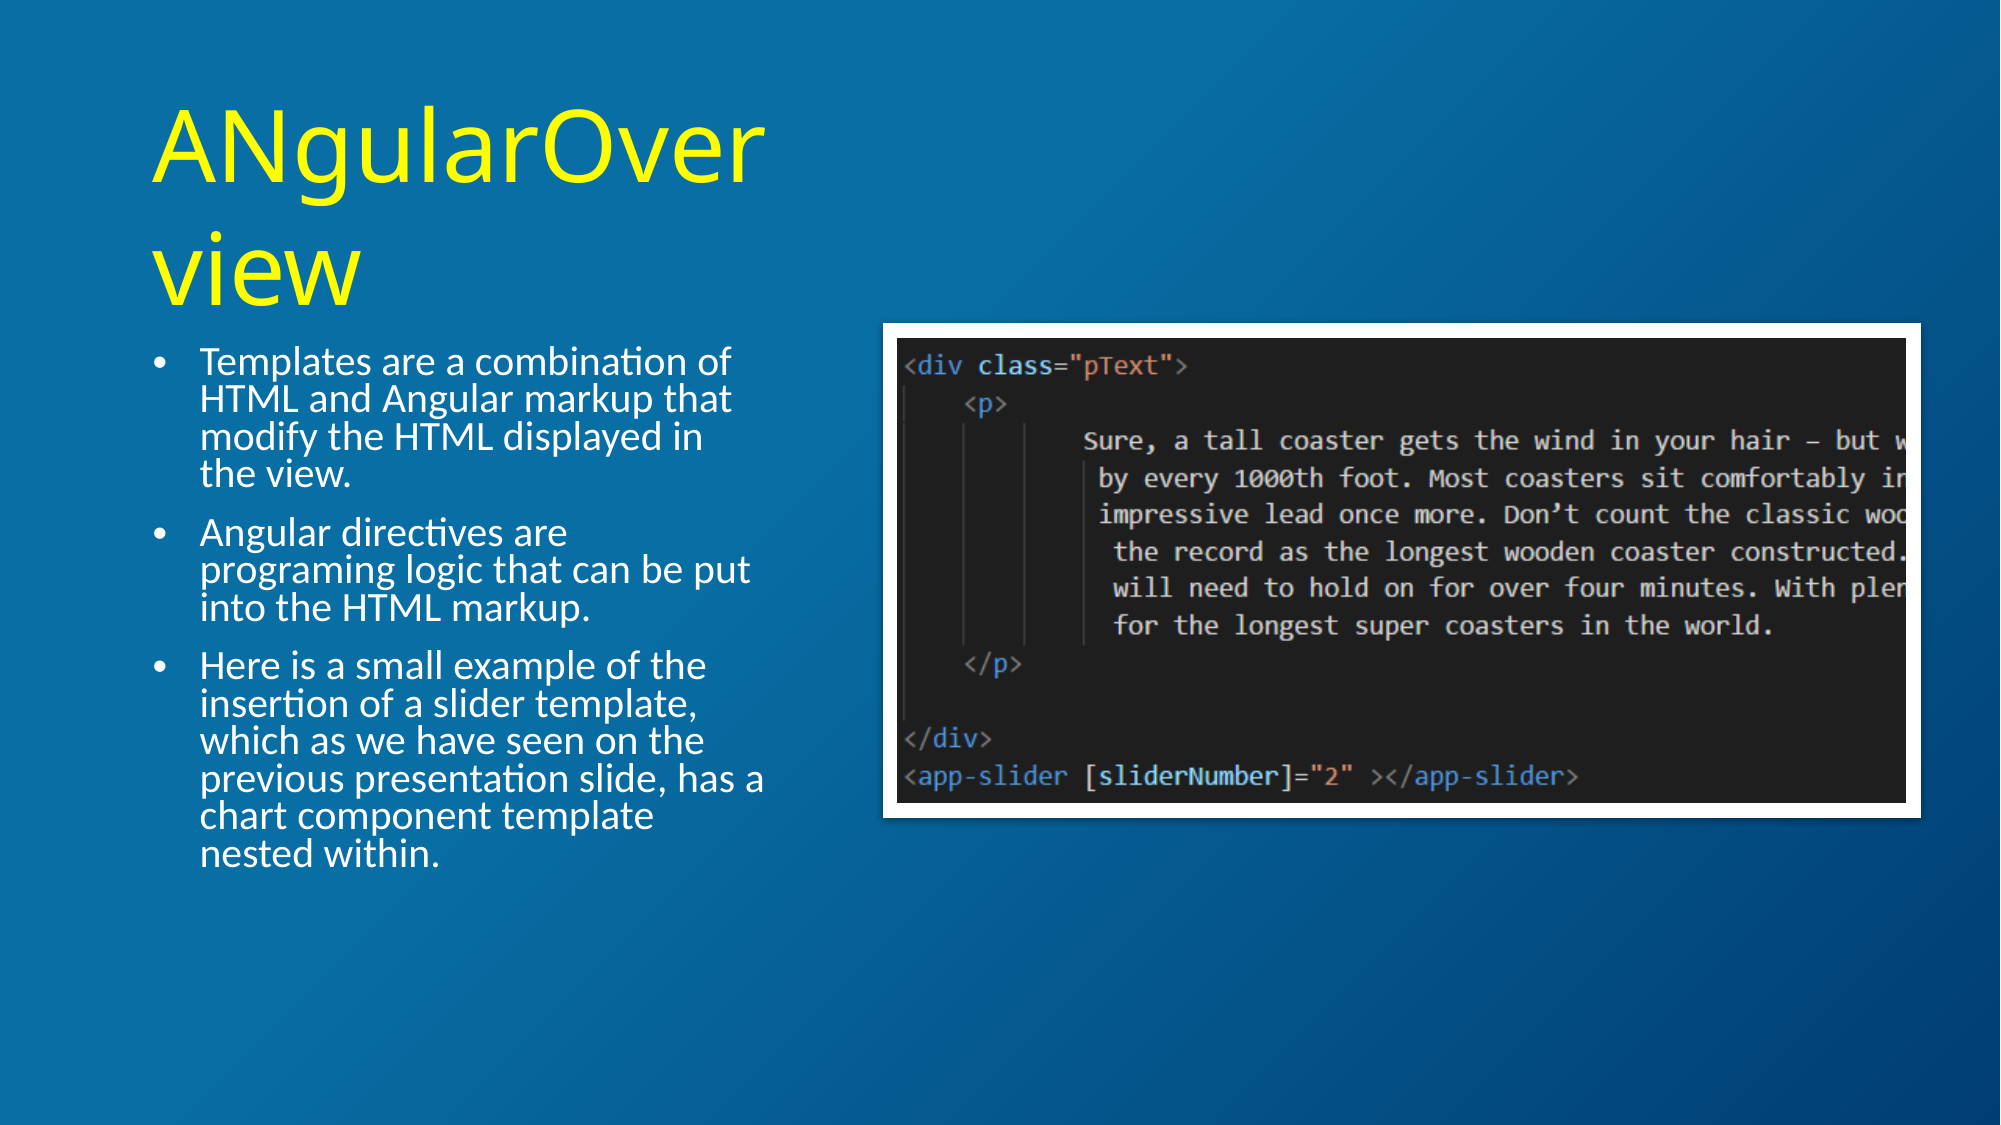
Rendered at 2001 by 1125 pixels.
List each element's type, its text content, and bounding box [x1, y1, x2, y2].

title ANgularOverview [137, 75, 783, 337]
list Templates are a combination of HTML and Angular markup that modify the HTML displayed in the view. Angular directives are programing logic that can be put into the HTML markup. Here is a small example of the insertion of a slider template, which as we have seen on the previous presentation slide, has a chart component template nested within. [137, 337, 783, 963]
picture [897, 337, 1907, 804]
